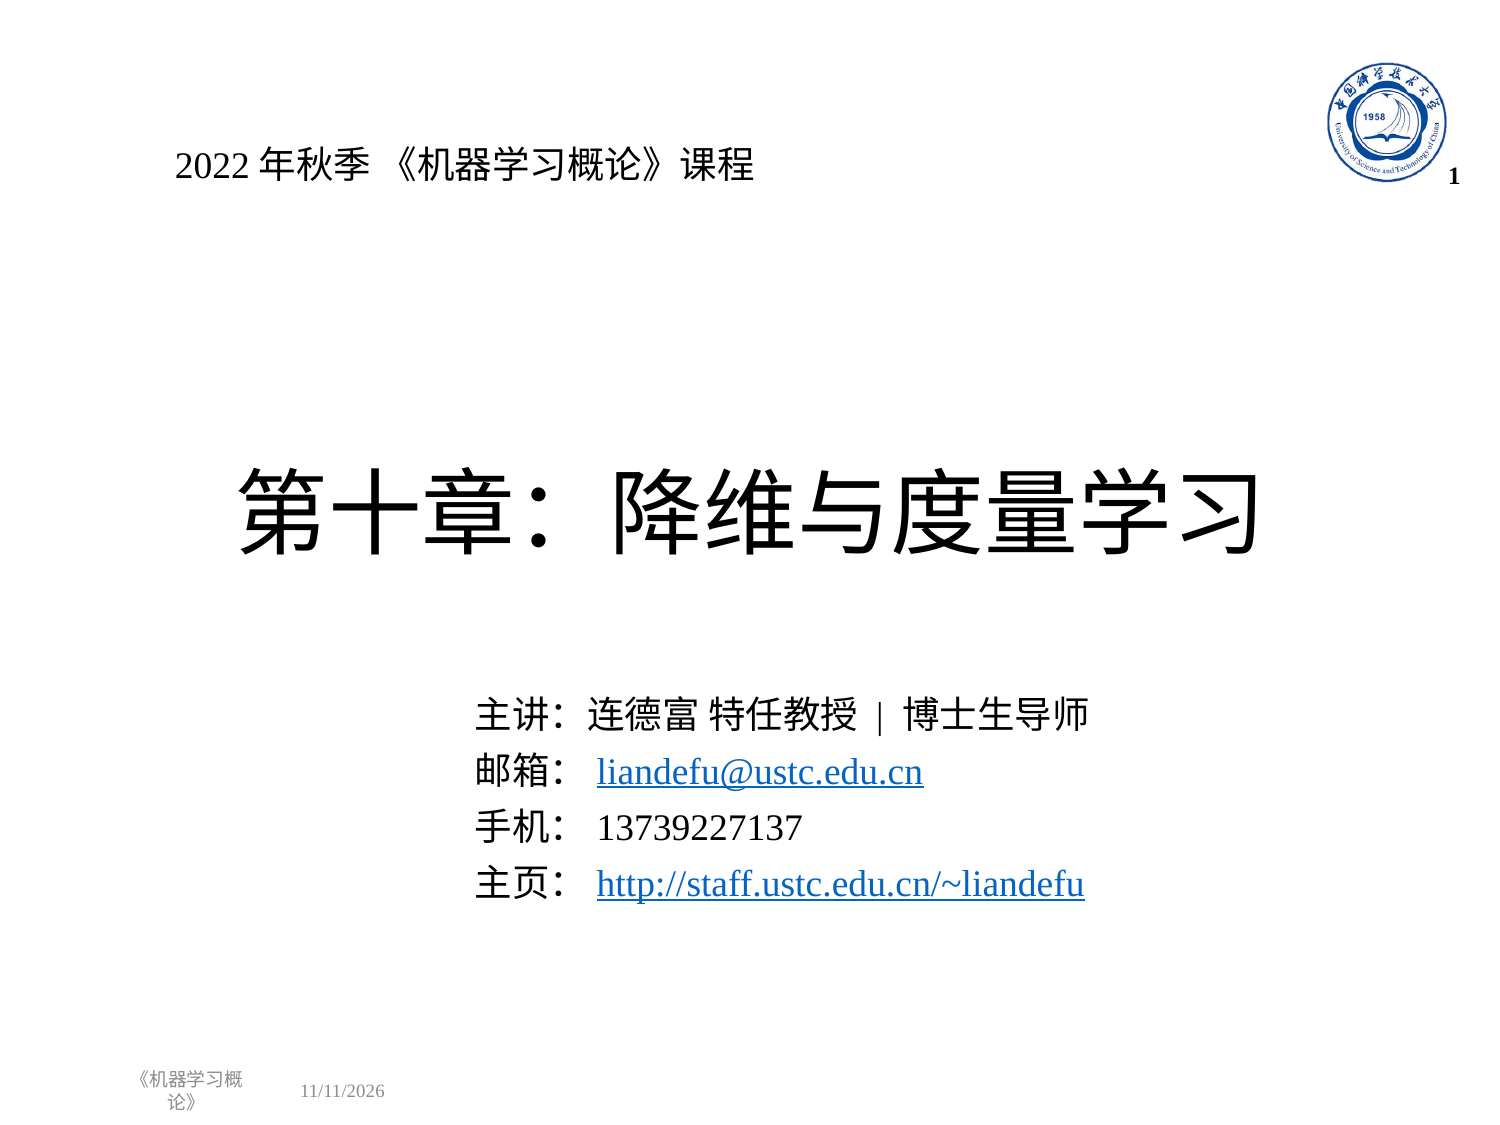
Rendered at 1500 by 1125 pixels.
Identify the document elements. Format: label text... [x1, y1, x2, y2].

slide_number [285, 1068, 422, 1113]
slide_number 1 [1372, 144, 1476, 205]
text_box 2022年秋季 《机器学习概论》课程 [160, 133, 887, 194]
picture [1324, 59, 1450, 184]
subtitle 主讲：连德富 特任教授 | 博士生导师 邮箱：liandefu@ustc.edu.cn 手机：13739227137 主页：http://staff.ustc.edu.cn/~liandefu [460, 688, 1121, 929]
title 第十章：降维与度量学习 [187, 184, 1313, 576]
footer 《机器学习概论》 [104, 1068, 270, 1113]
